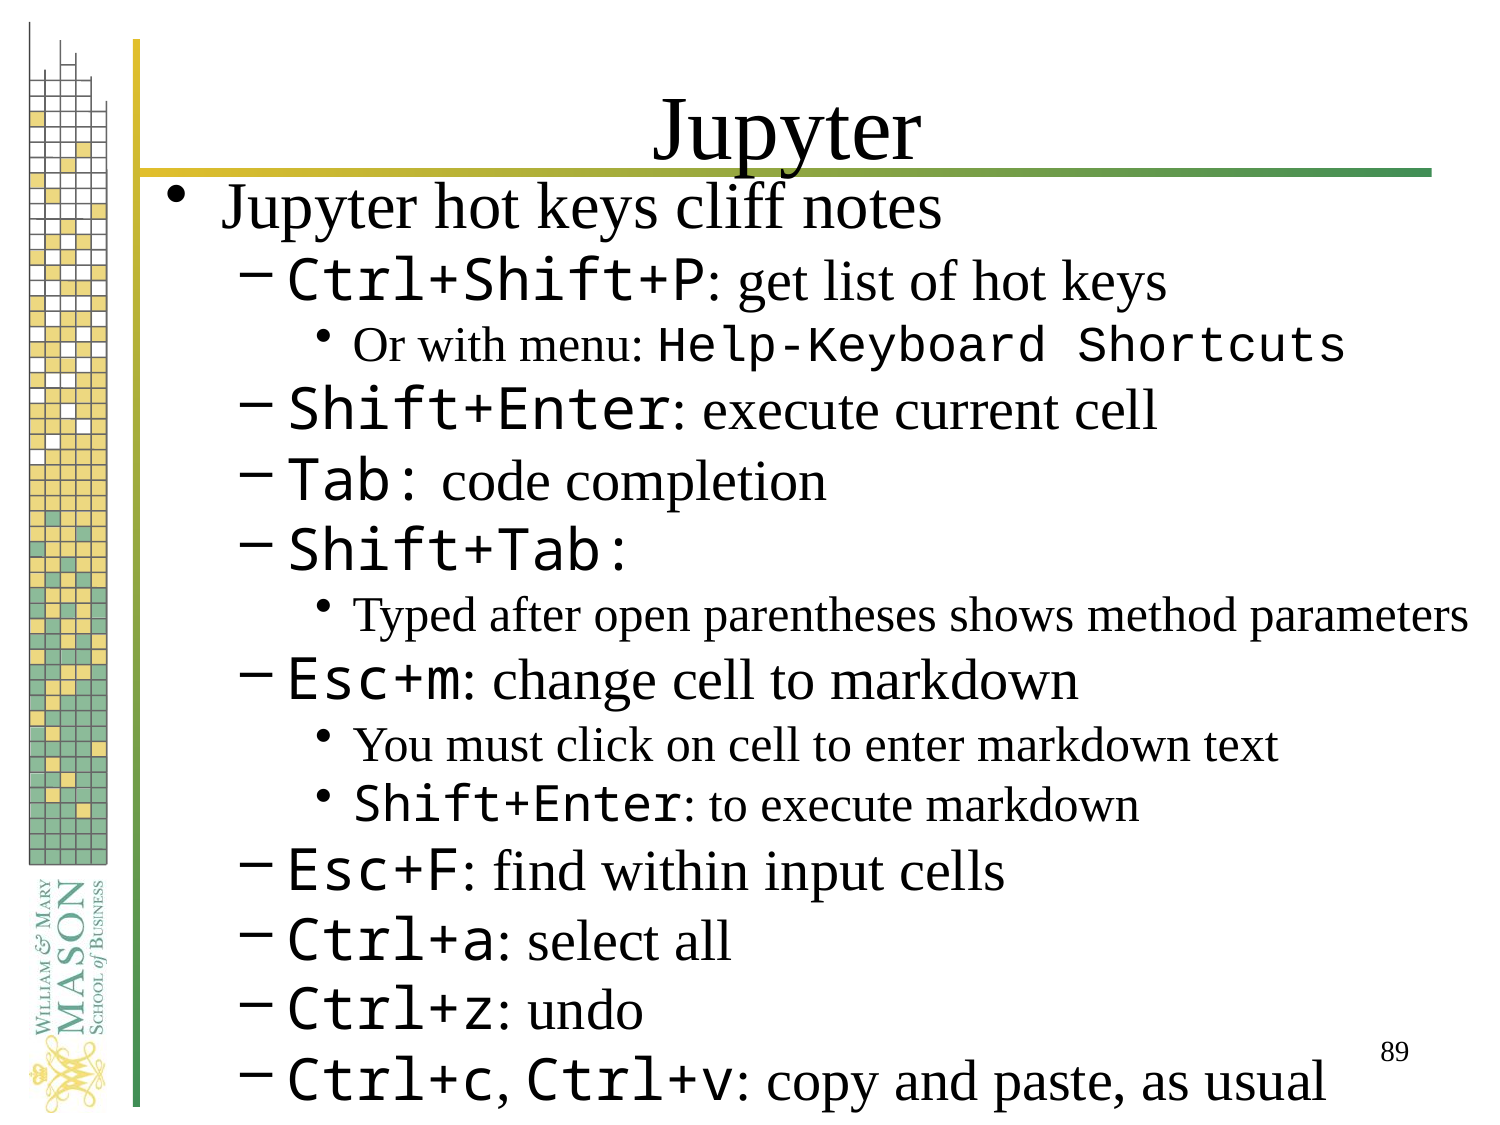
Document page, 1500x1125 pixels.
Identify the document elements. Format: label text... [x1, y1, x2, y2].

slide_number 89 [1048, 1024, 1426, 1103]
table_cell is [29, 879, 107, 1113]
list Jupyter hot keys cliff notes Ctrl+Shift+P: get list of hot keys Or with menu: Help-Keyboard Shortcuts Shift+Enter: execute current cell Tab: code completion Shift+Tab: Typed after open parentheses shows method parameters Esc+m: change cell to markdown You must click on cell to enter markdown text Shift+Enter: to execute markdown Esc+F: find within input cells Ctrl+a: select all Ctrl+z: undo Ctrl+c, Ctrl+v: copy and paste, as usual [150, 154, 1500, 1005]
title Jupyter [150, 45, 1425, 154]
